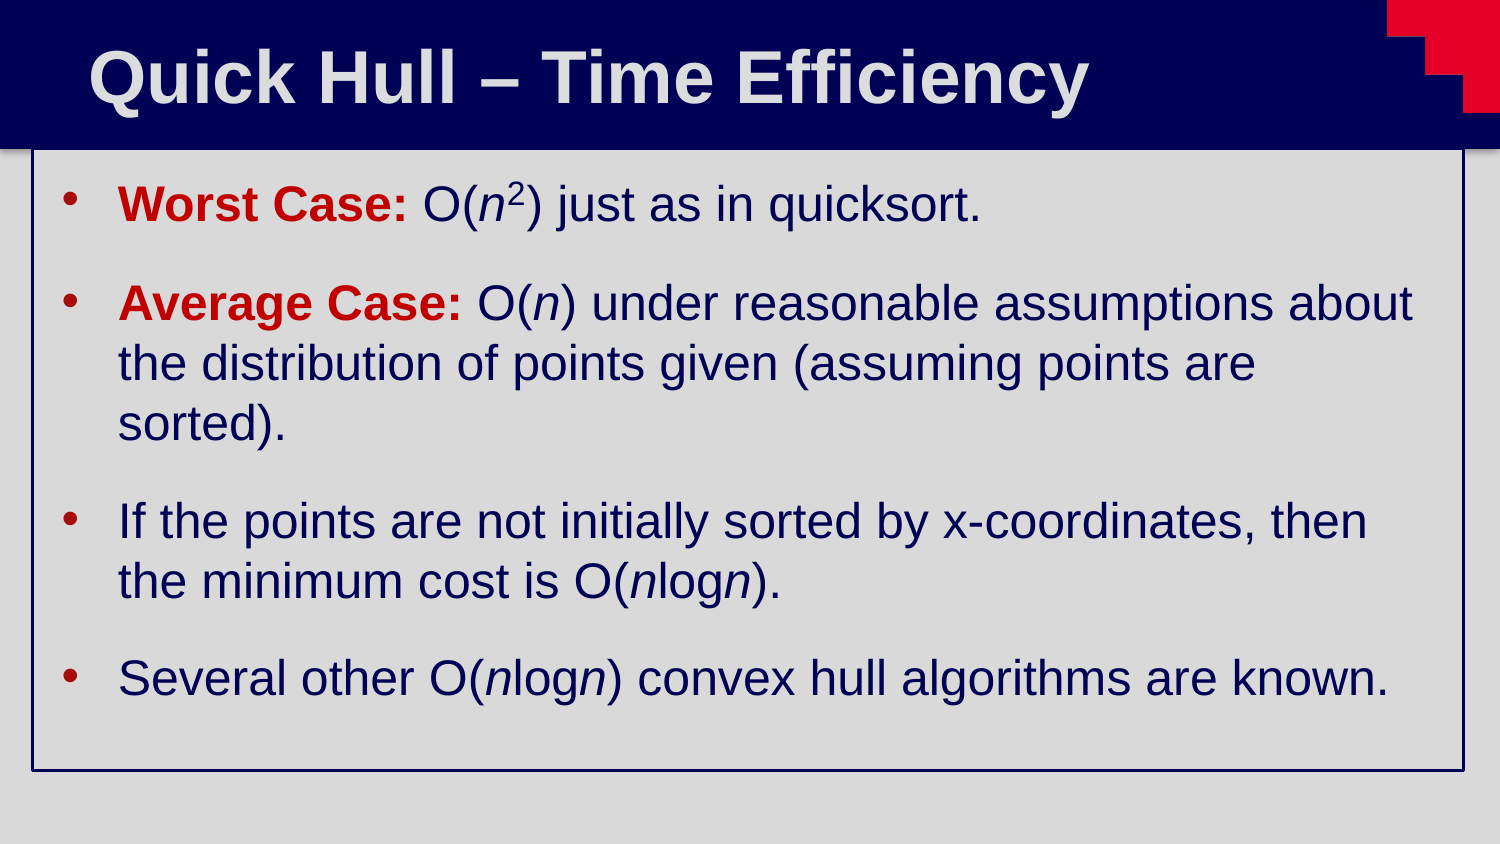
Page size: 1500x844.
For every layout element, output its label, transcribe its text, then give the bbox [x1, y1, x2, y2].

list Worst Case: O(n2) just as in quicksort. Average Case: O(n) under reasonable assumptions about the distribution of points given (assuming points are sorted). If the points are not initially sorted by x-coordinates, then the minimum cost is O(nlogn). Several other O(nlogn) convex hull algorithms are known. [31, 146, 1465, 772]
title Quick Hull – Time Efficiency [0, 0, 1356, 150]
picture [1387, 0, 1500, 113]
